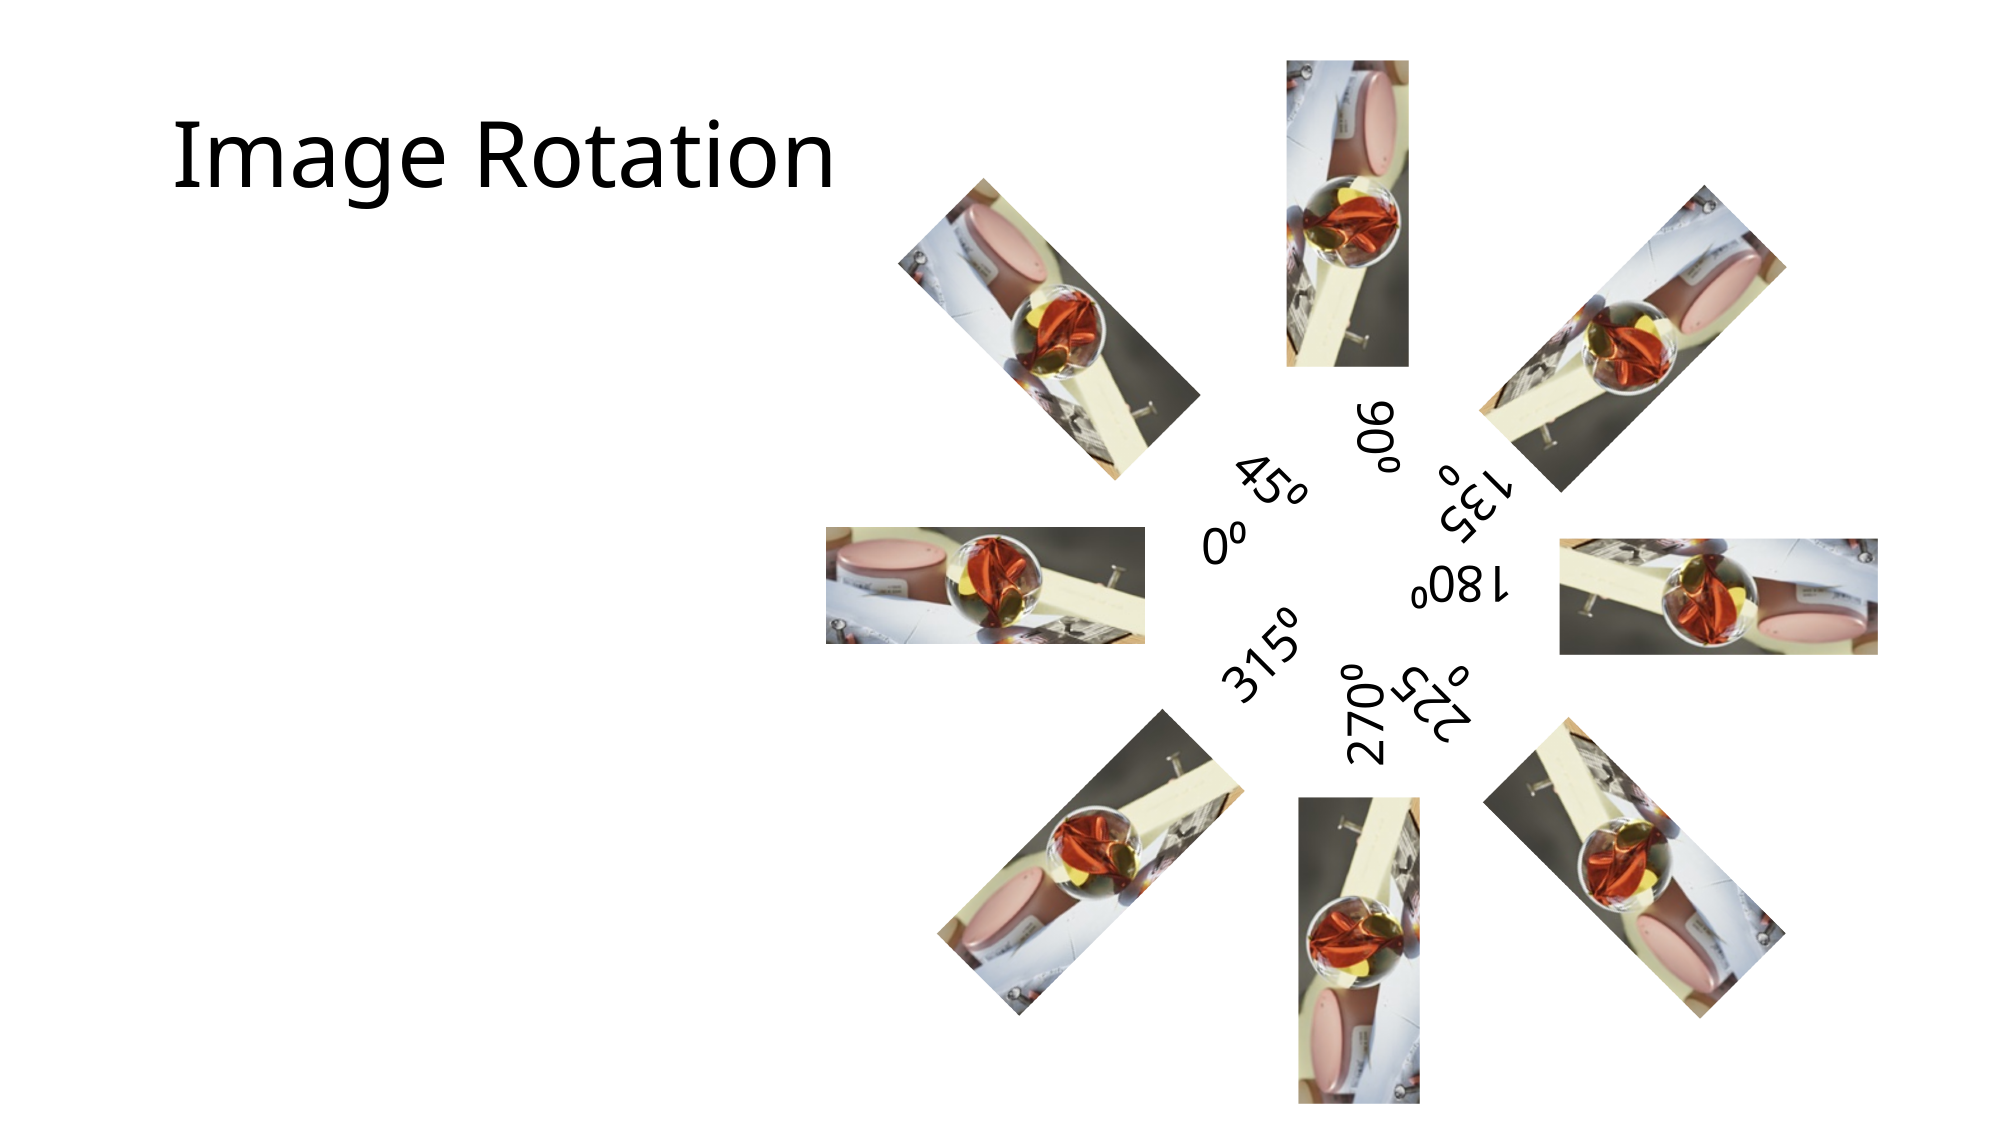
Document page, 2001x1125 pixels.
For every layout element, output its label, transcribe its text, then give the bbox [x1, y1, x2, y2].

text_box 270⁰ [1331, 642, 1403, 789]
text_box 225⁰ [1398, 592, 1543, 777]
picture [1472, 185, 1793, 492]
text_box 90⁰ [1338, 378, 1410, 494]
picture [930, 709, 1788, 1103]
title Image Rotation [157, 97, 978, 223]
text_box 135⁰ [1366, 392, 1550, 547]
picture [895, 61, 1502, 480]
text_box 315⁰ [1185, 576, 1351, 741]
picture [1558, 537, 1878, 656]
text_box 180⁰ [1389, 547, 1535, 619]
text_box 0⁰ [1174, 513, 1314, 584]
picture [825, 526, 1145, 645]
text_box 45⁰ [1201, 418, 1343, 561]
